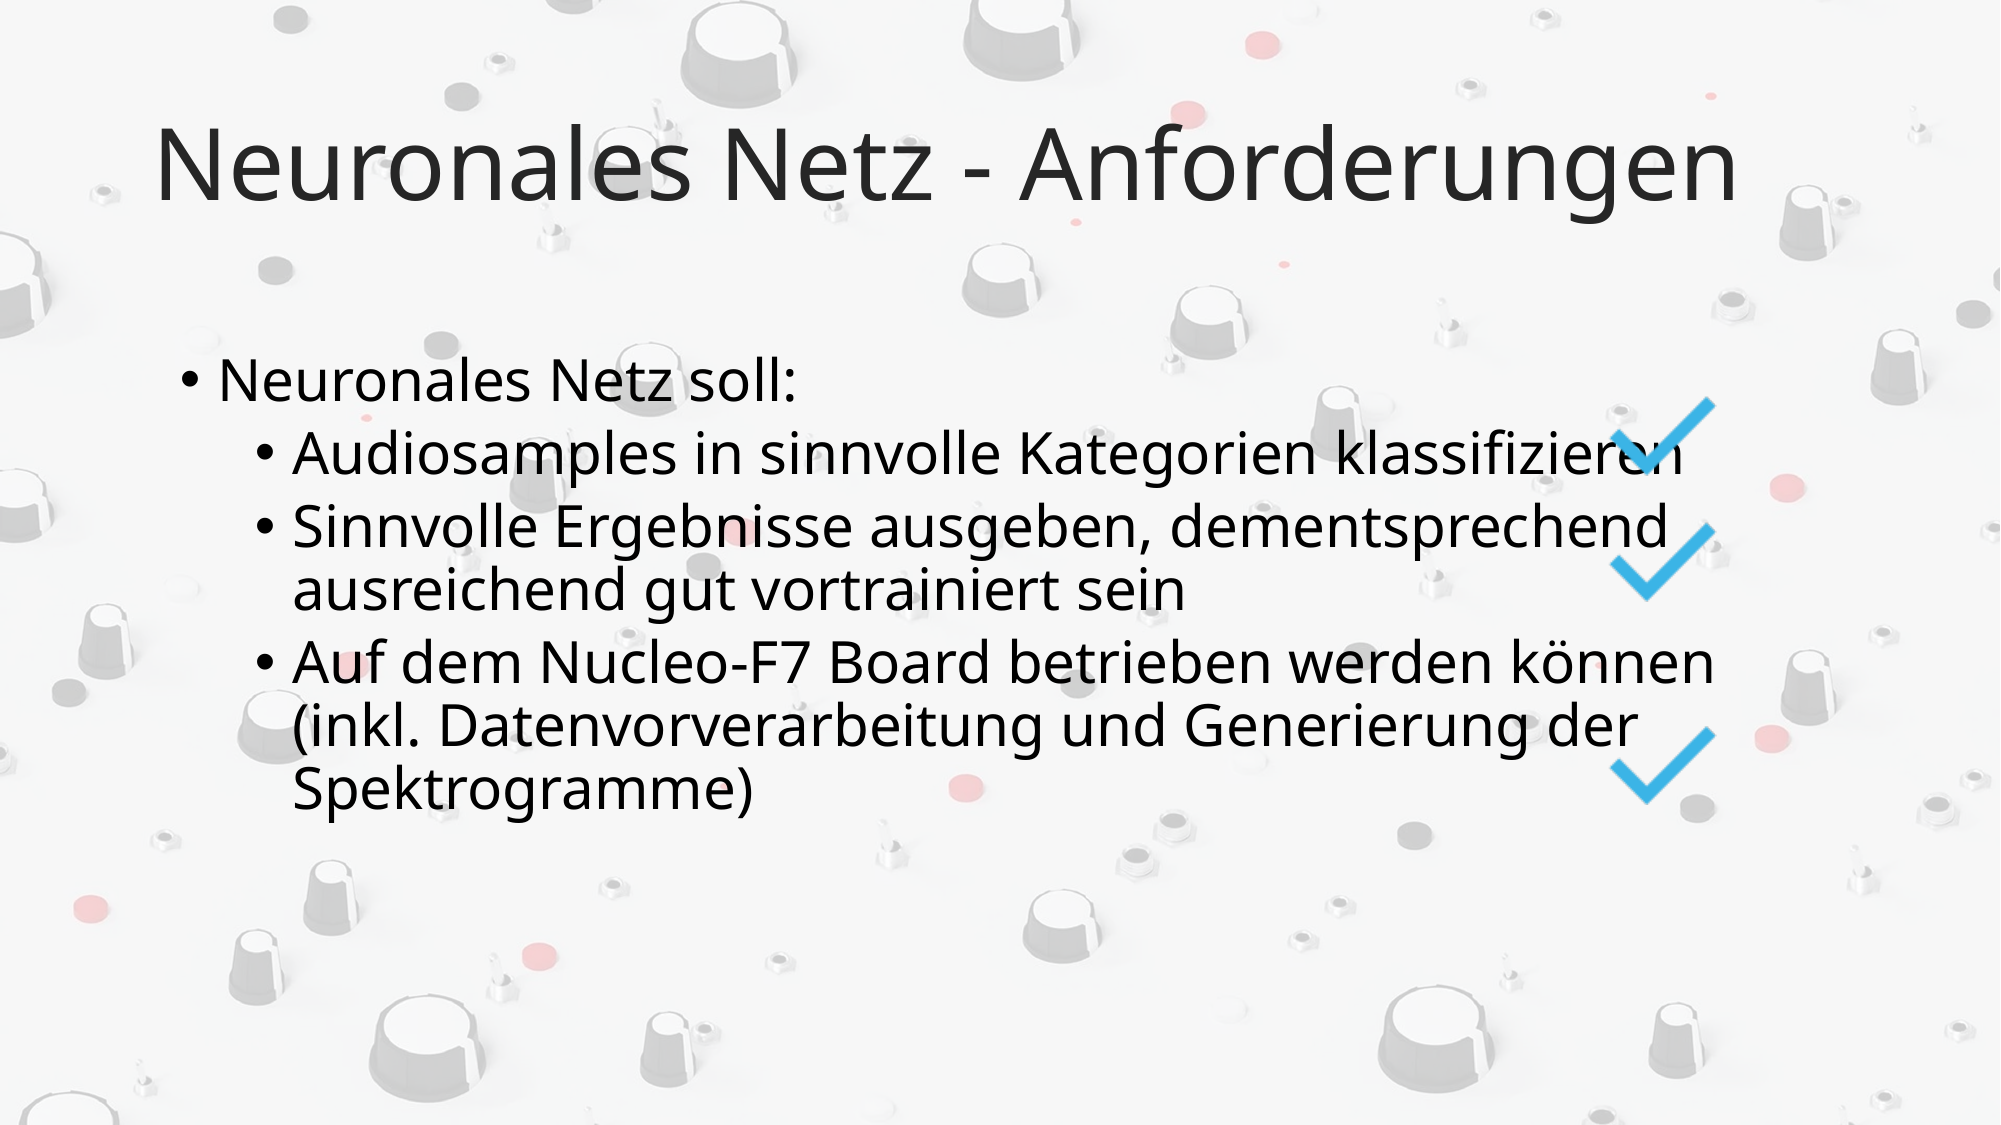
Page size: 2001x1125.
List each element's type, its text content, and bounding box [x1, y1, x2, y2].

list Neuronales Netz soll: Audiosamples in sinnvolle Kategorien klassifizieren Sinnvolle Ergebnisse ausgeben, dementsprechend ausreichend gut vortrainiert sein Auf dem Nucleo-F7 Board betrieben werden können (inkl. Datenvorverarbeitung und Generierung der Spektrogramme) [164, 343, 1757, 959]
picture [1584, 687, 1742, 845]
title Neuronales Netz - Anforderungen [137, 59, 1863, 278]
picture [1584, 358, 1742, 641]
